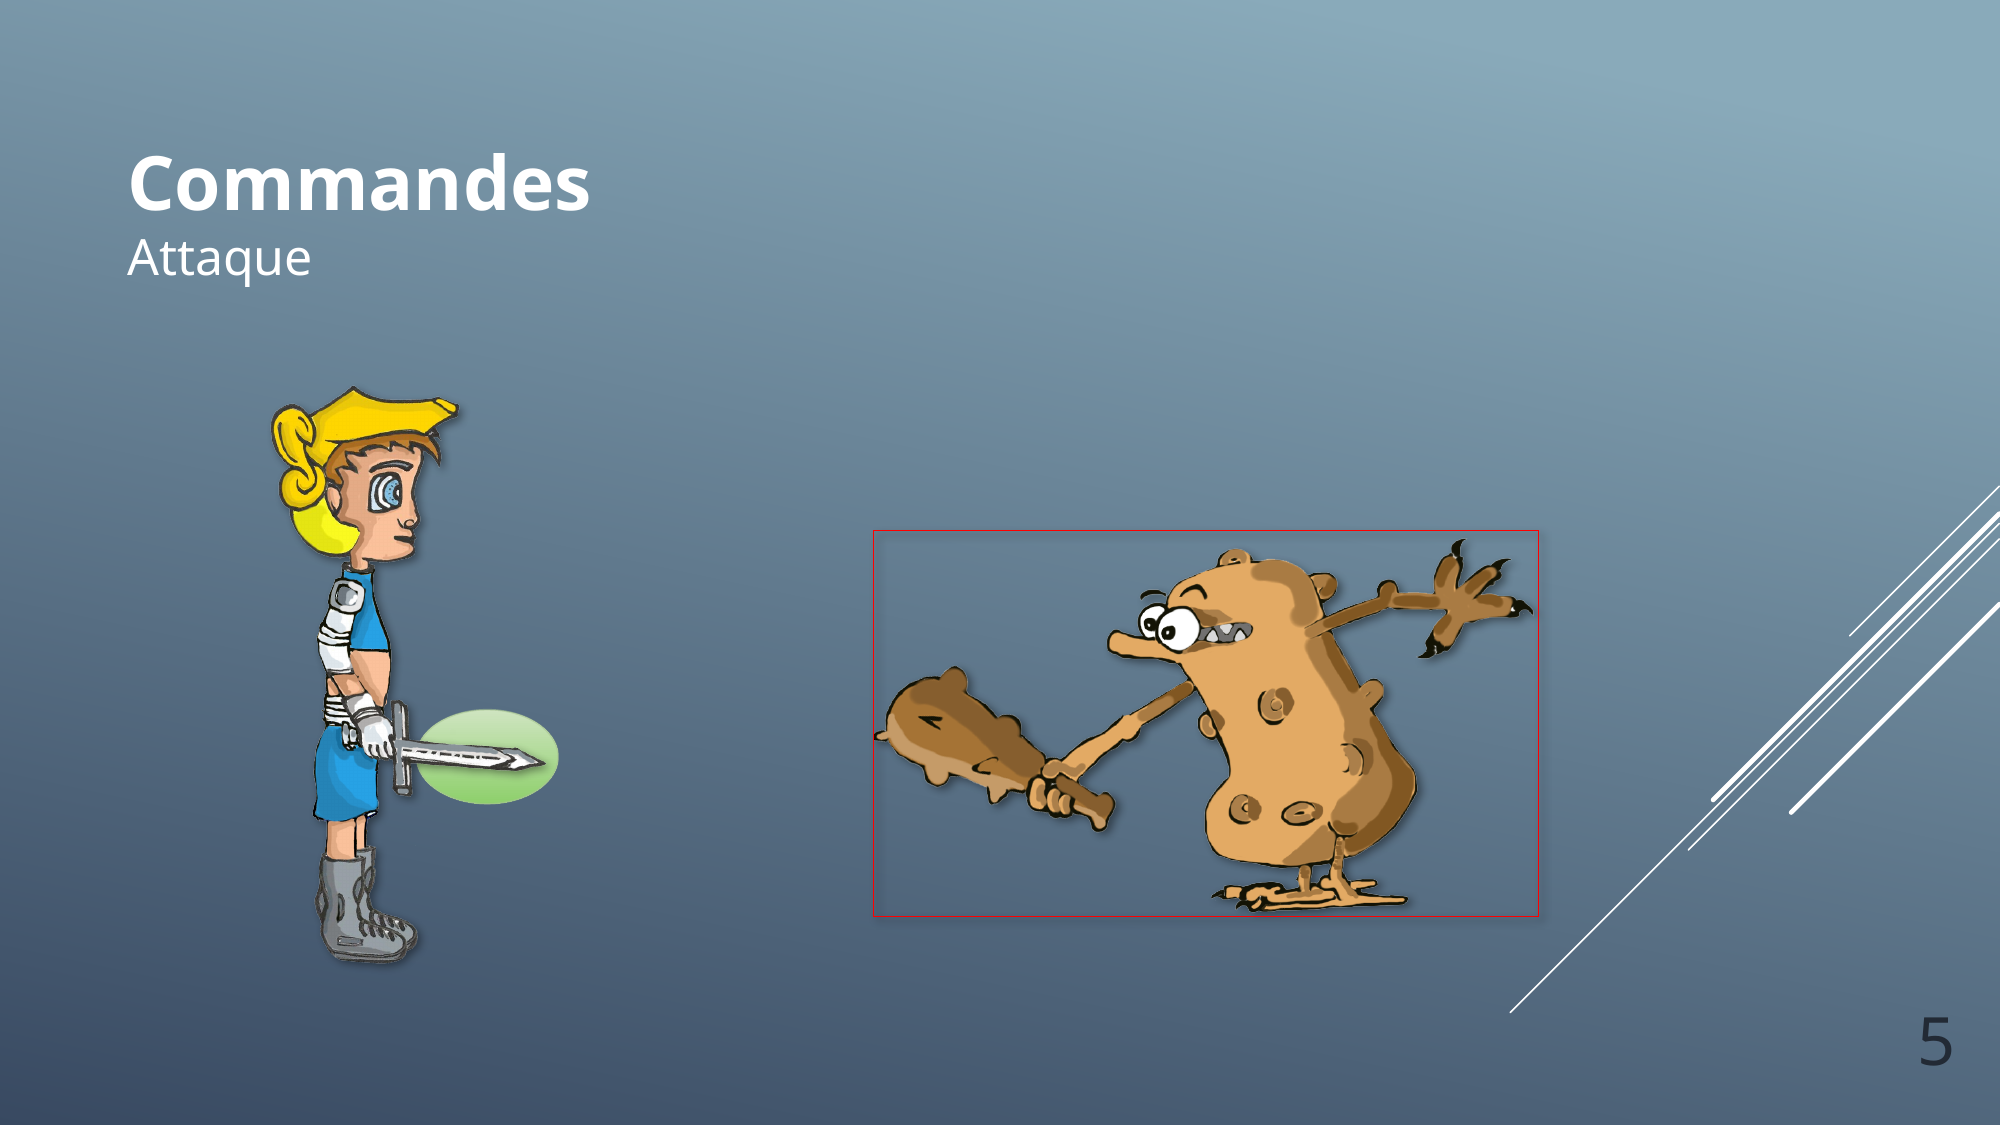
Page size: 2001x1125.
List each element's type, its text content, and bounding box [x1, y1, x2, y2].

picture [873, 530, 1539, 918]
title Commandes Attaque [112, 87, 1513, 335]
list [159, 378, 578, 972]
slide_number 5 [1783, 987, 1971, 1098]
